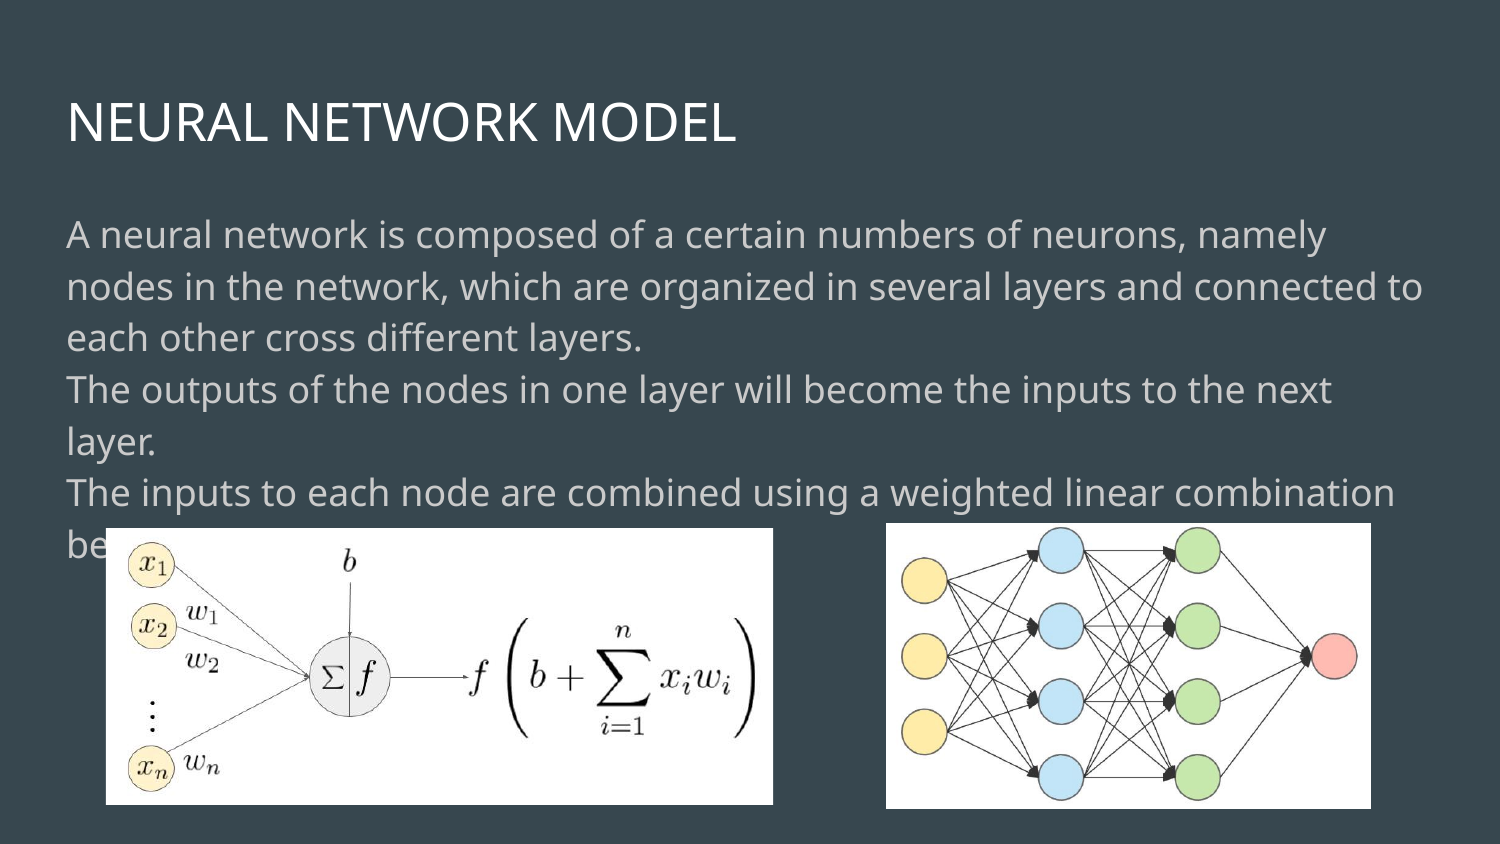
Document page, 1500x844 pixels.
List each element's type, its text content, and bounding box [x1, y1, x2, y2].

picture [105, 528, 774, 805]
list A neural network is composed of a certain numbers of neurons, namely nodes in the network, which are organized in several layers and connected to each other cross different layers. The outputs of the nodes in one layer will become the inputs to the next layer. The inputs to each node are combined using a weighted linear combination below: [51, 189, 1449, 750]
title NEURAL NETWORK MODEL [51, 72, 1449, 167]
picture [885, 523, 1372, 809]
